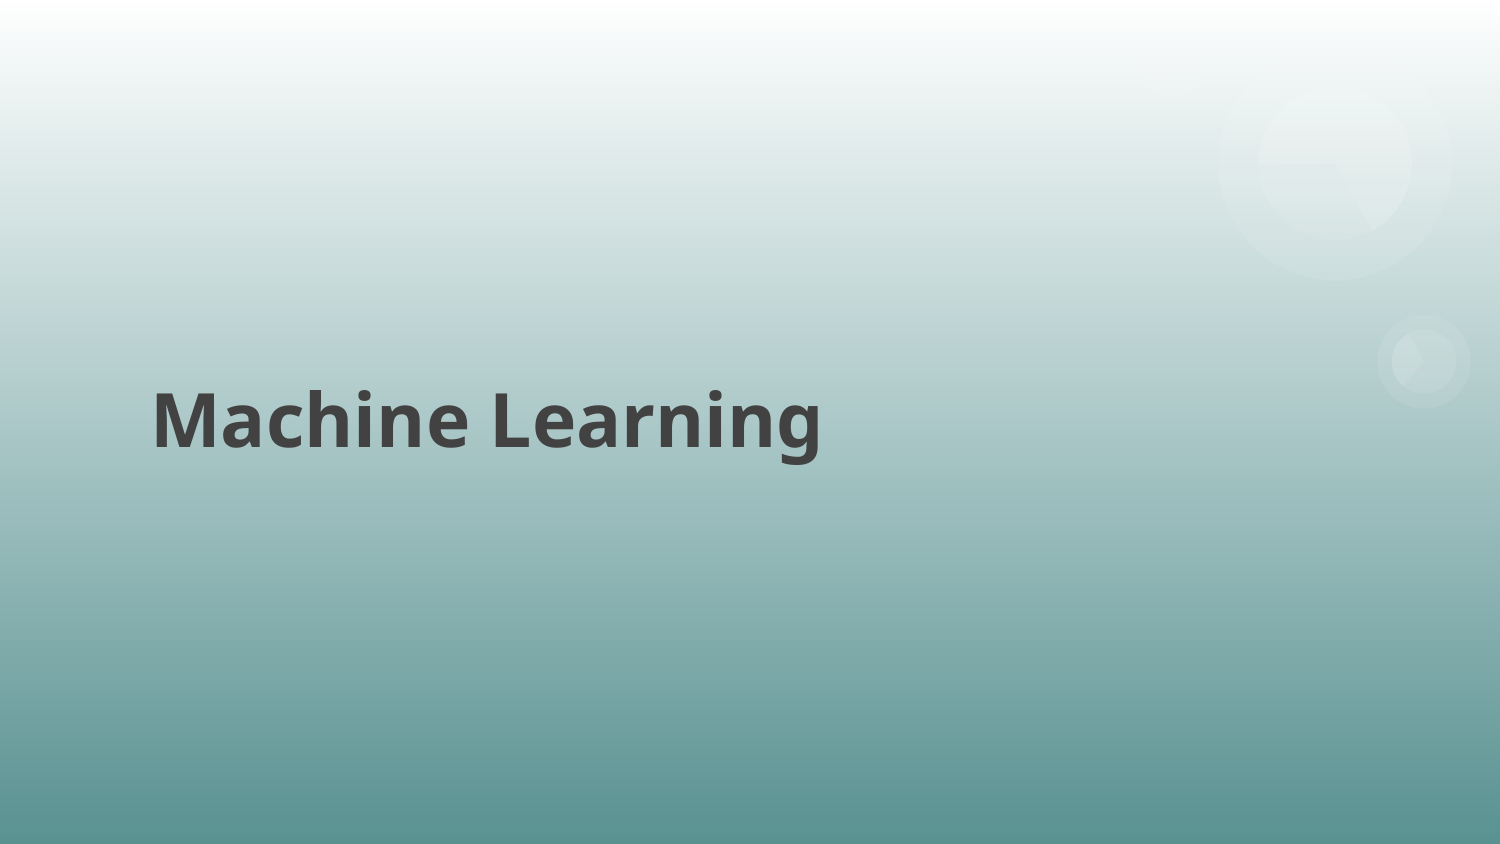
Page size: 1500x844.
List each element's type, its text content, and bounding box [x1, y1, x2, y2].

title Machine Learning [135, 125, 1097, 712]
